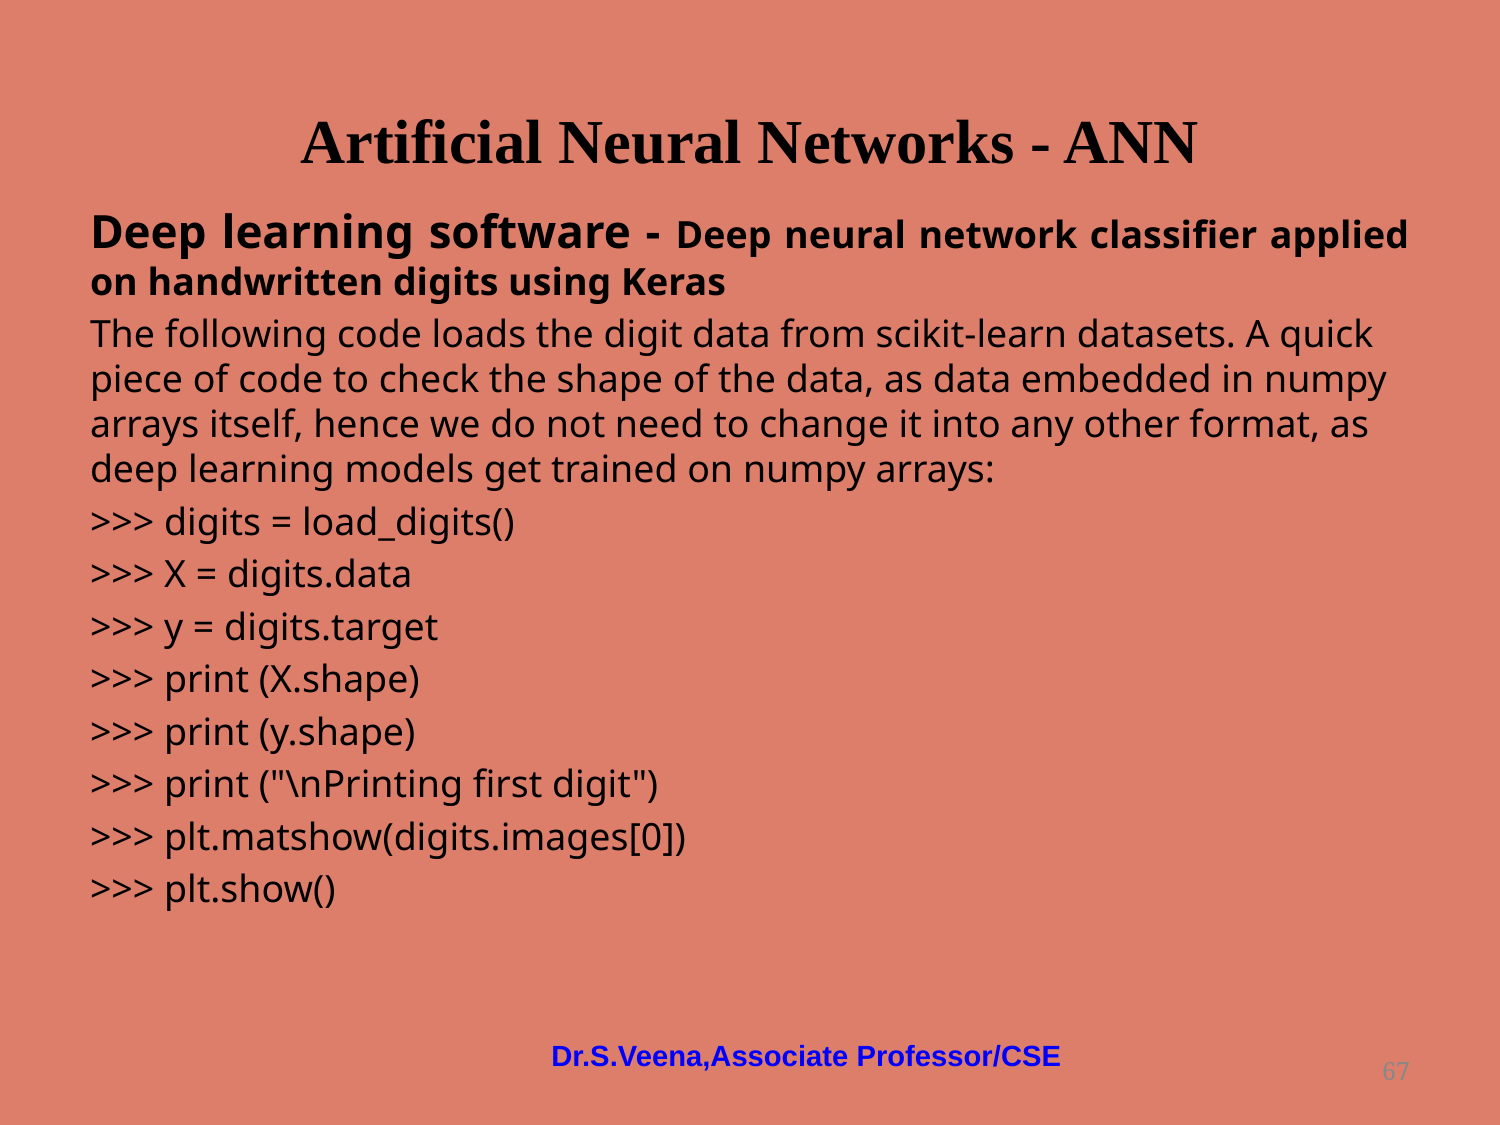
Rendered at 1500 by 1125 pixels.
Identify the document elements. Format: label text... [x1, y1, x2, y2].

slide_number ‹#› [1101, 1042, 1425, 1103]
title Artificial Neural Networks - ANN [75, 45, 1425, 195]
list Deep learning software - Deep neural network classifier applied on handwritten digits using Keras The following code loads the digit data from scikit-learn datasets. A quick piece of code to check the shape of the data, as data embedded in numpy arrays itself, hence we do not need to change it into any other format, as deep learning models get trained on numpy arrays: >>> digits = load_digits() >>> X = digits.data >>> y = digits.target >>> print (X.shape) >>> print (y.shape) >>> print ("\nPrinting first digit") >>> plt.matshow(digits.images[0]) >>> plt.show() [75, 195, 1425, 993]
footer Dr.S.Veena,Associate Professor/CSE [512, 1042, 1101, 1103]
